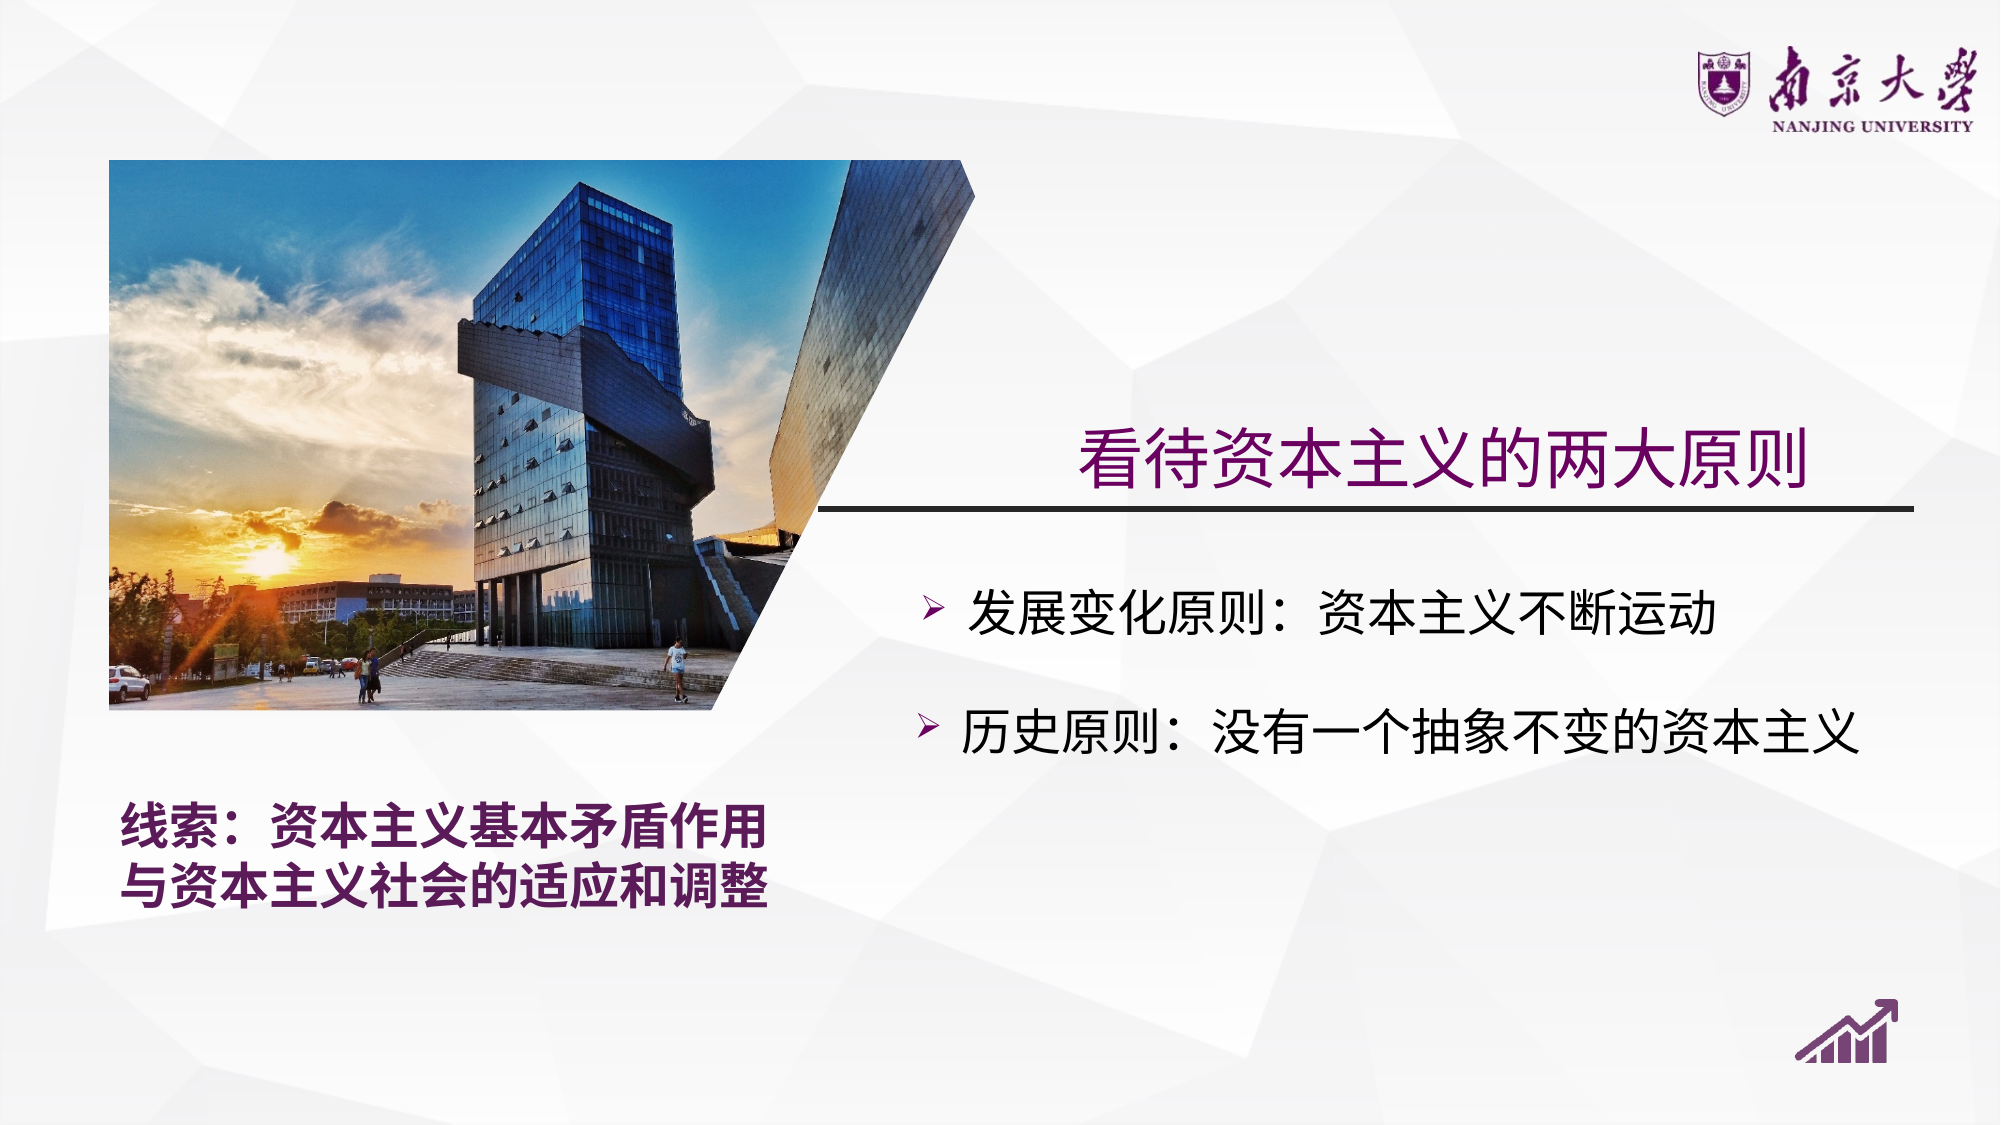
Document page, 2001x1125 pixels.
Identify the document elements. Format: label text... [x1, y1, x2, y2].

text_box 发展变化原则：资本主义不断运动 [976, 574, 1934, 649]
text_box 线索：资本主义基本矛盾作用与资本主义社会的适应和调整 [104, 786, 814, 922]
text_box 历史原则：没有一个抽象不变的资本主义 [900, 692, 1902, 768]
text_box 看待资本主义的两大原则 [1062, 409, 1827, 504]
picture [0, 0, 2001, 1125]
